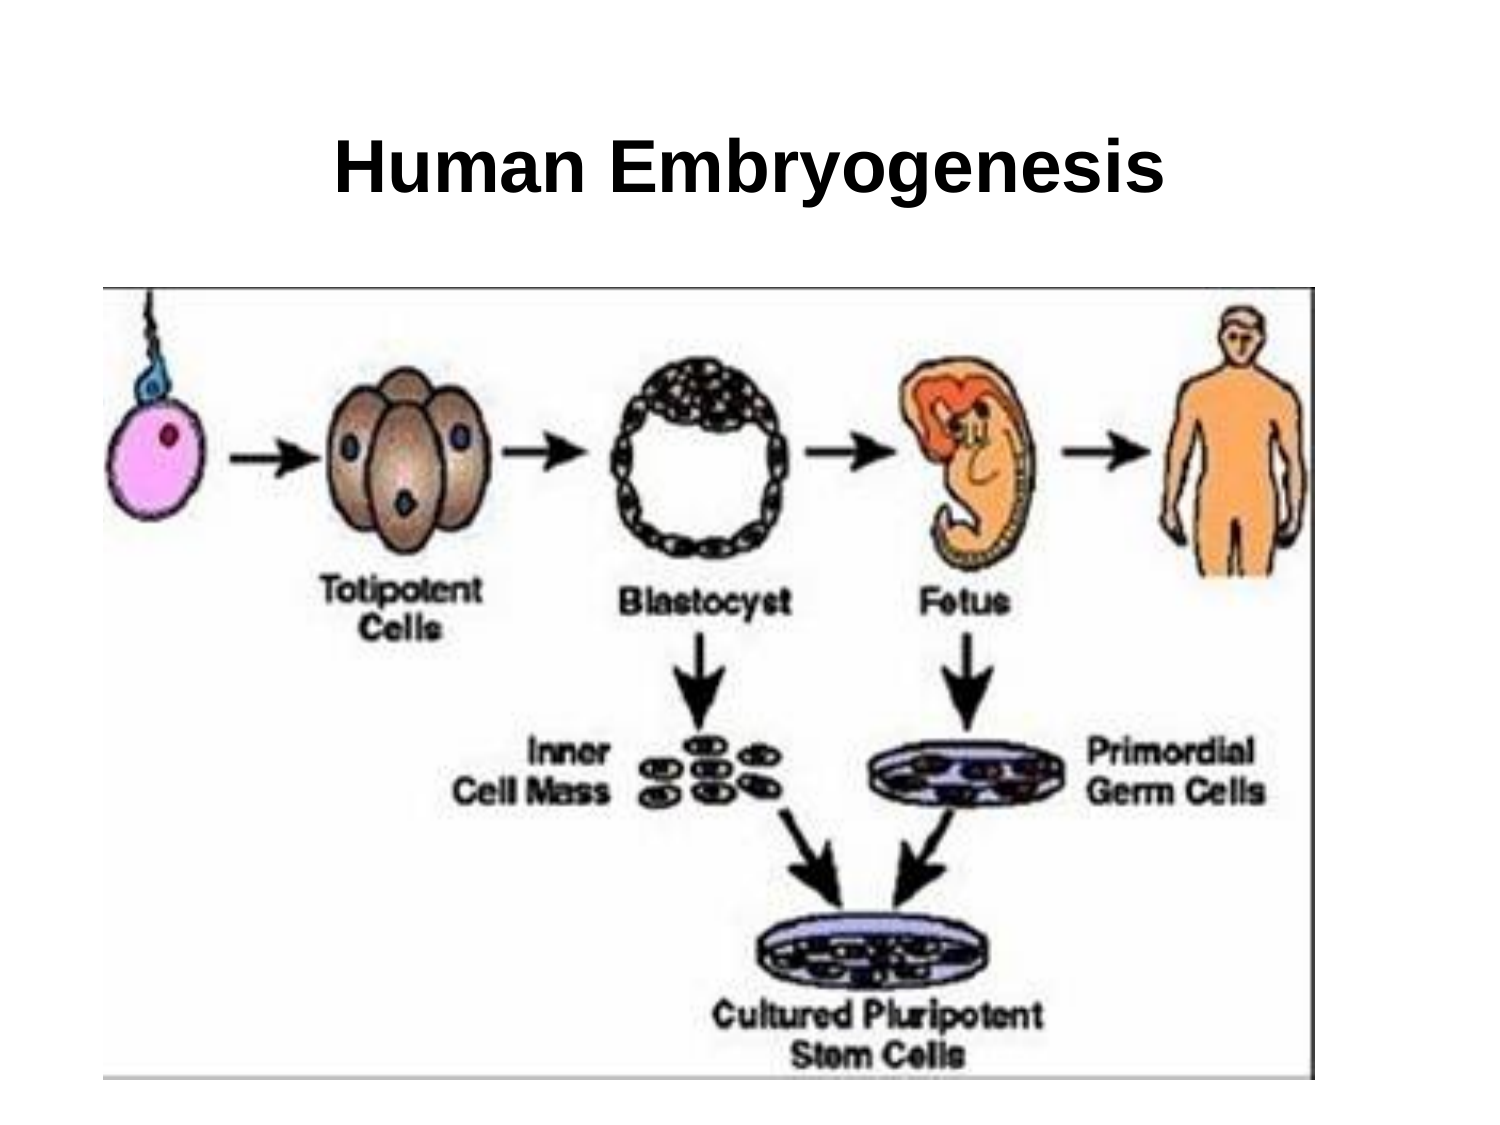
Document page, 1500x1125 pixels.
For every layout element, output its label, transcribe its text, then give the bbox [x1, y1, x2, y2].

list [103, 287, 1315, 1080]
title Human Embryogenesis [103, 59, 1397, 278]
